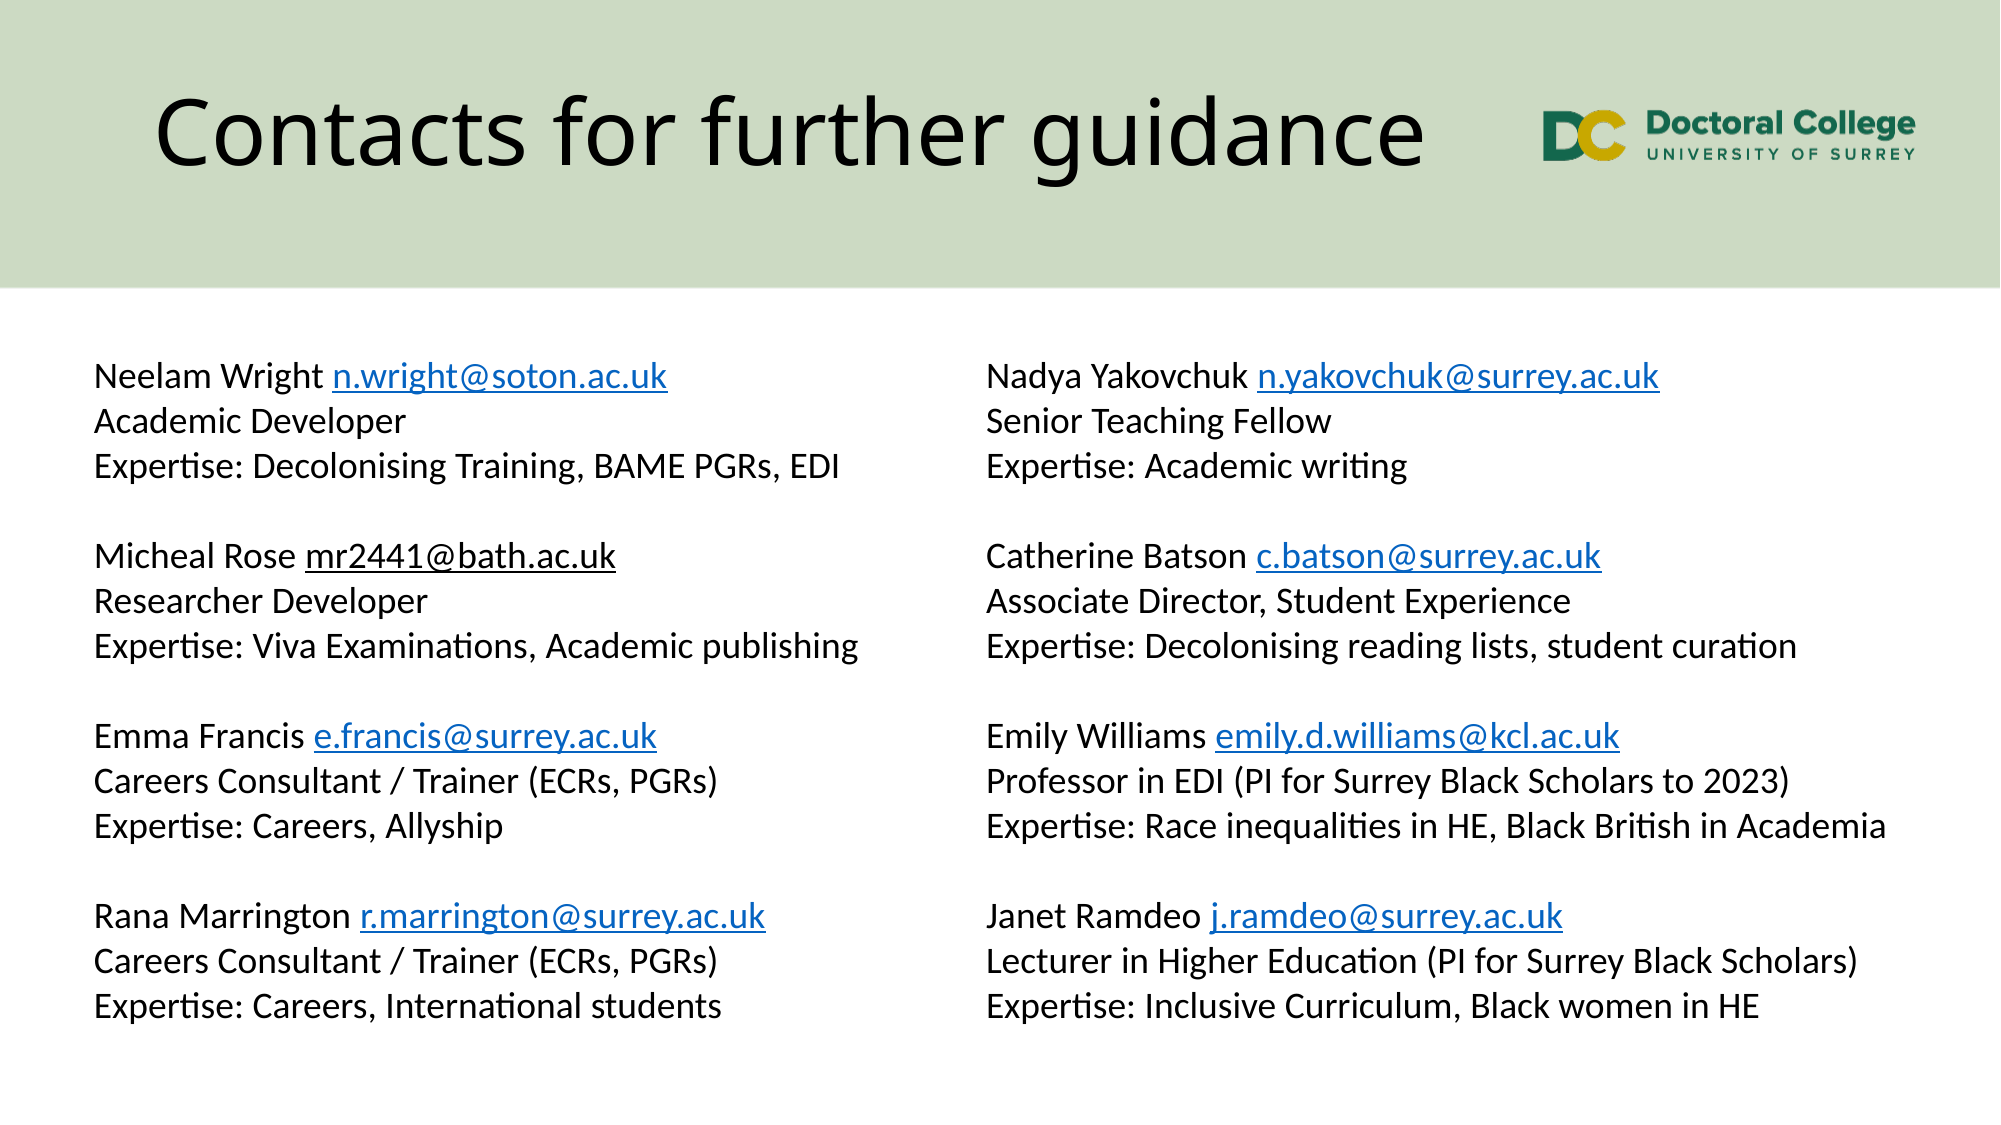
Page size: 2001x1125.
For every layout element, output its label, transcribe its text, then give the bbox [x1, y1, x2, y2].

title Contacts for further guidance [138, 27, 1864, 245]
picture [0, 0, 2000, 349]
text_box Neelam Wright n.wright@soton.ac.uk Academic Developer Expertise: Decolonising Training, BAME PGRs, EDI Micheal Rose mr2441@bath.ac.uk Researcher Developer Expertise: Viva Examinations, Academic publishing Emma Francis e.francis@surrey.ac.uk Careers Consultant / Trainer (ECRs, PGRs) Expertise: Careers, Allyship Rana Marrington r.marrington@surrey.ac.uk Careers Consultant / Trainer (ECRs, PGRs) Expertise: Careers, International students [79, 343, 1749, 1123]
text_box Nadya Yakovchuk n.yakovchuk@surrey.ac.uk Senior Teaching Fellow Expertise: Academic writing Catherine Batson c.batson@surrey.ac.uk Associate Director, Student Experience Expertise: Decolonising reading lists, student curation Emily Williams emily.d.williams@kcl.ac.uk Professor in EDI (PI for Surrey Black Scholars to 2023) Expertise: Race inequalities in HE, Black British in Academia Janet Ramdeo j.ramdeo@surrey.ac.uk Lecturer in Higher Education (PI for Surrey Black Scholars) Expertise: Inclusive Curriculum, Black women in HE [971, 343, 1957, 1078]
